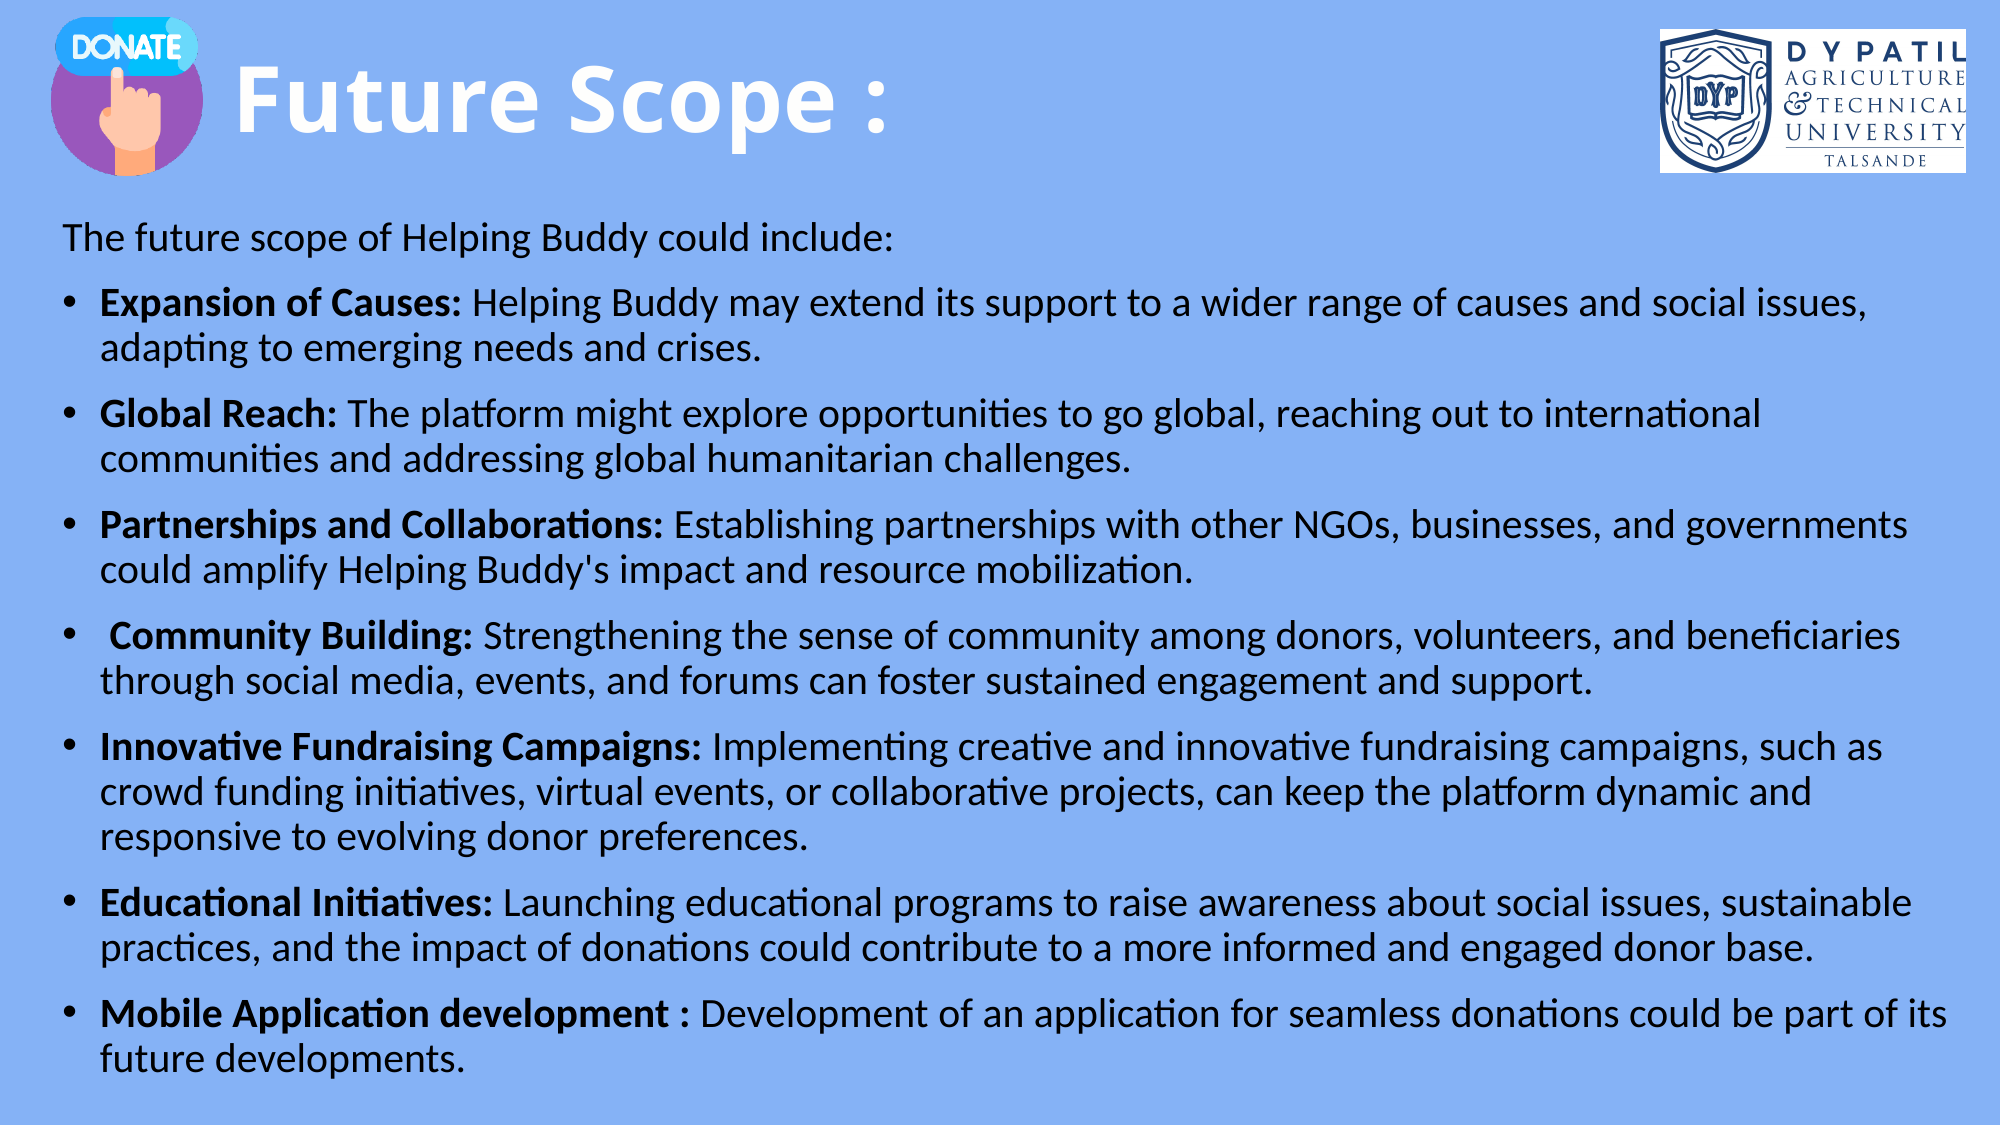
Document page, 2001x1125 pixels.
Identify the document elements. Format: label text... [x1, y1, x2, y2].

picture [151, 35, 165, 58]
text_box The future scope of Helping Buddy could include: Expansion of Causes: Helping Buddy may extend its support to a wider range of causes and social issues, adapting to emerging needs and crises. Global Reach: The platform might explore opportunities to go global, reaching out to international communities and addressing global humanitarian challenges. Partnerships and Collaborations: Establishing partnerships with other NGOs, businesses, and governments could amplify Helping Buddy's impact and resource mobilization. Community Building: Strengthening the sense of community among donors, volunteers, and beneficiaries through social media, events, and forums can foster sustained engagement and support. Innovative Fundraising Campaigns: Implementing creative and innovative fundraising campaigns, such as crowd funding initiatives, virtual events, or collaborative projects, can keep the platform dynamic and responsive to evolving donor preferences. Educational Initiatives: Launching educational programs to raise awareness about social issues, sustainable practices, and the impact of donations could contribute to a more informed and engaged donor base. Mobile Application development : Development of an application for seamless donations could be part of its future developments. [47, 136, 1977, 947]
picture [1660, 29, 1966, 173]
picture [47, 17, 206, 176]
text_box Future Scope : [218, 33, 907, 136]
